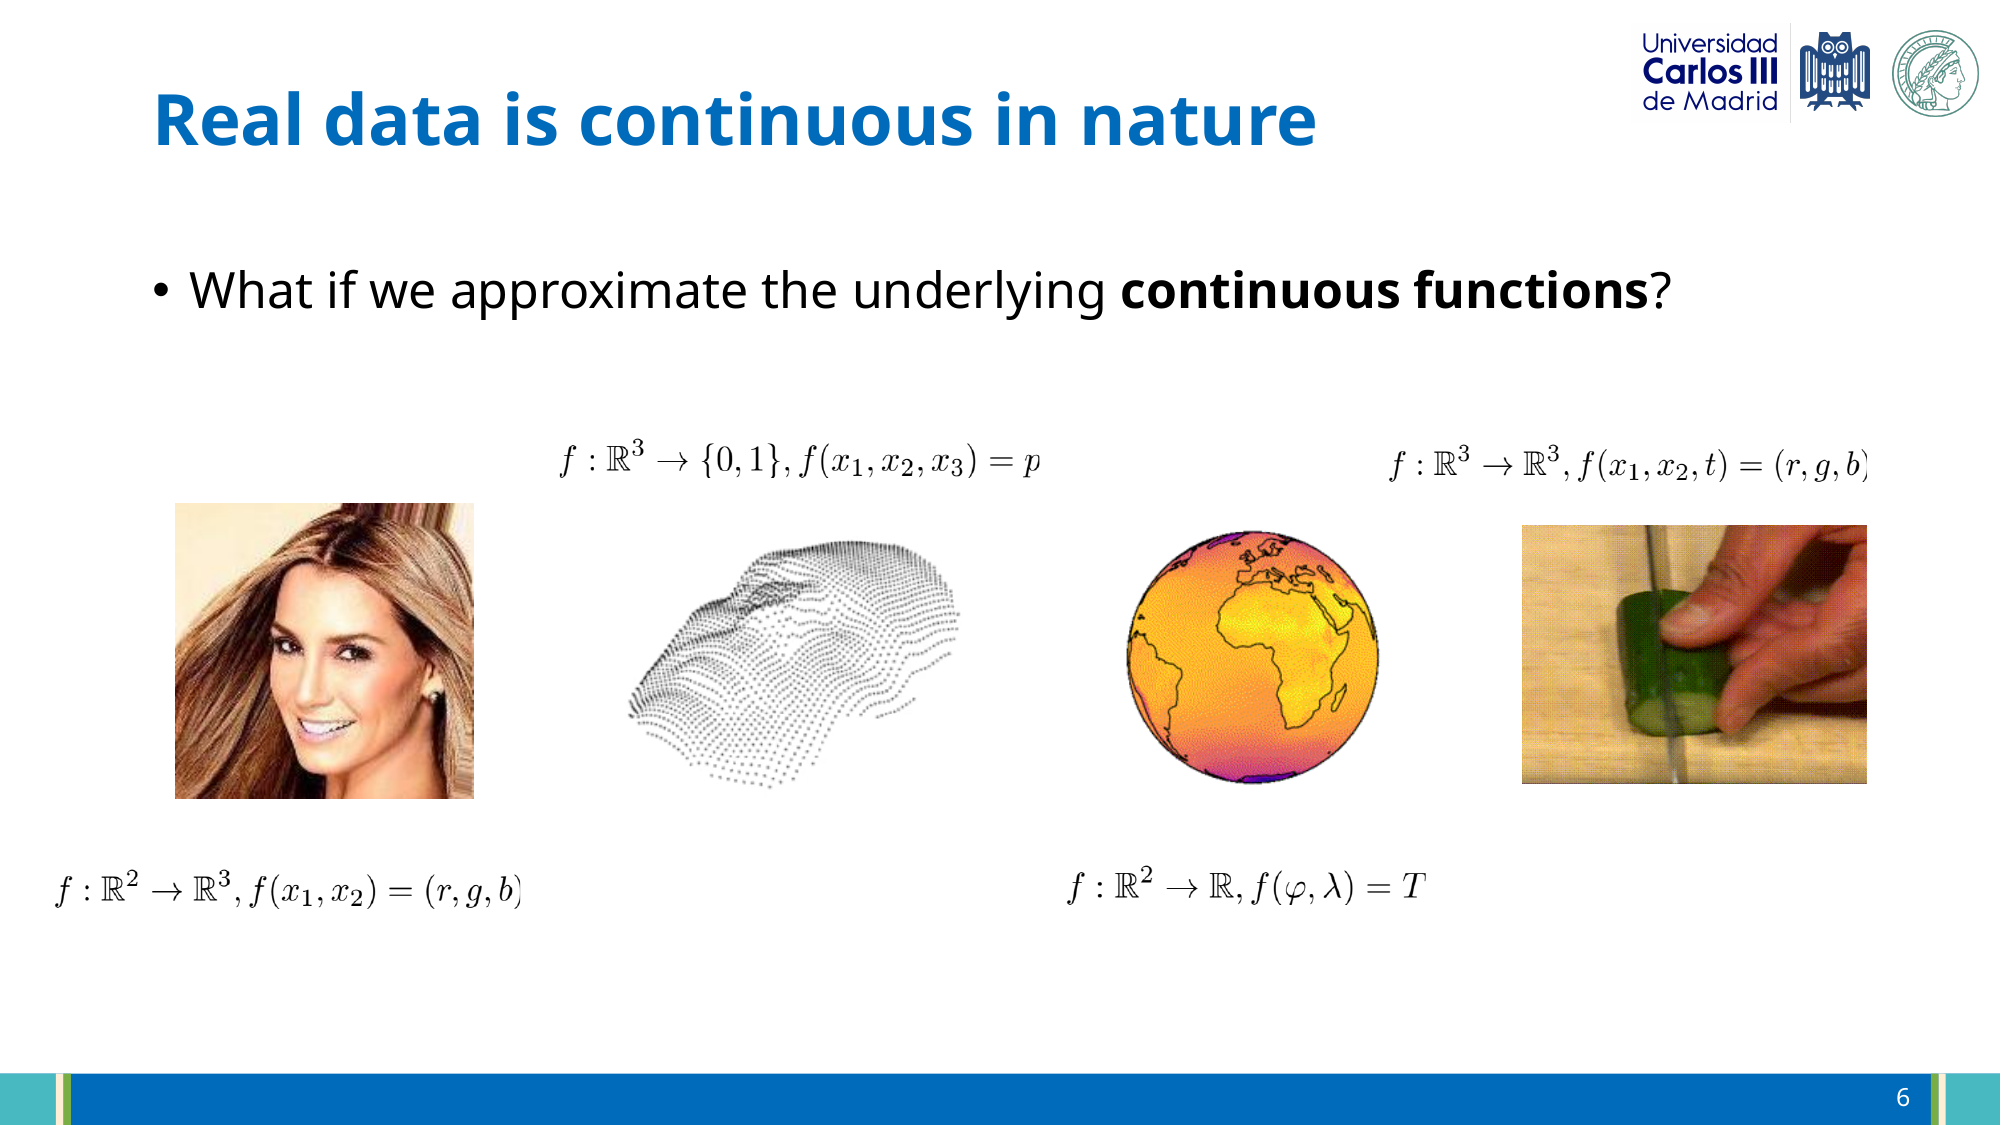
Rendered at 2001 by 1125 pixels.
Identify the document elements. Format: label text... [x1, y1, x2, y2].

picture [1800, 32, 1870, 111]
picture [1892, 30, 1979, 117]
picture [1388, 444, 1867, 482]
title Real data is continuous in nature [137, 48, 1863, 197]
picture [1522, 525, 1867, 784]
picture [54, 869, 521, 909]
picture [1095, 503, 1396, 814]
picture [602, 499, 997, 843]
slide_number 6 [1412, 1068, 1926, 1125]
picture [1066, 865, 1426, 905]
picture [175, 503, 474, 799]
picture [559, 438, 1040, 478]
list What if we approximate the underlying continuous functions? [137, 257, 1863, 1014]
picture [1631, 23, 1791, 48]
